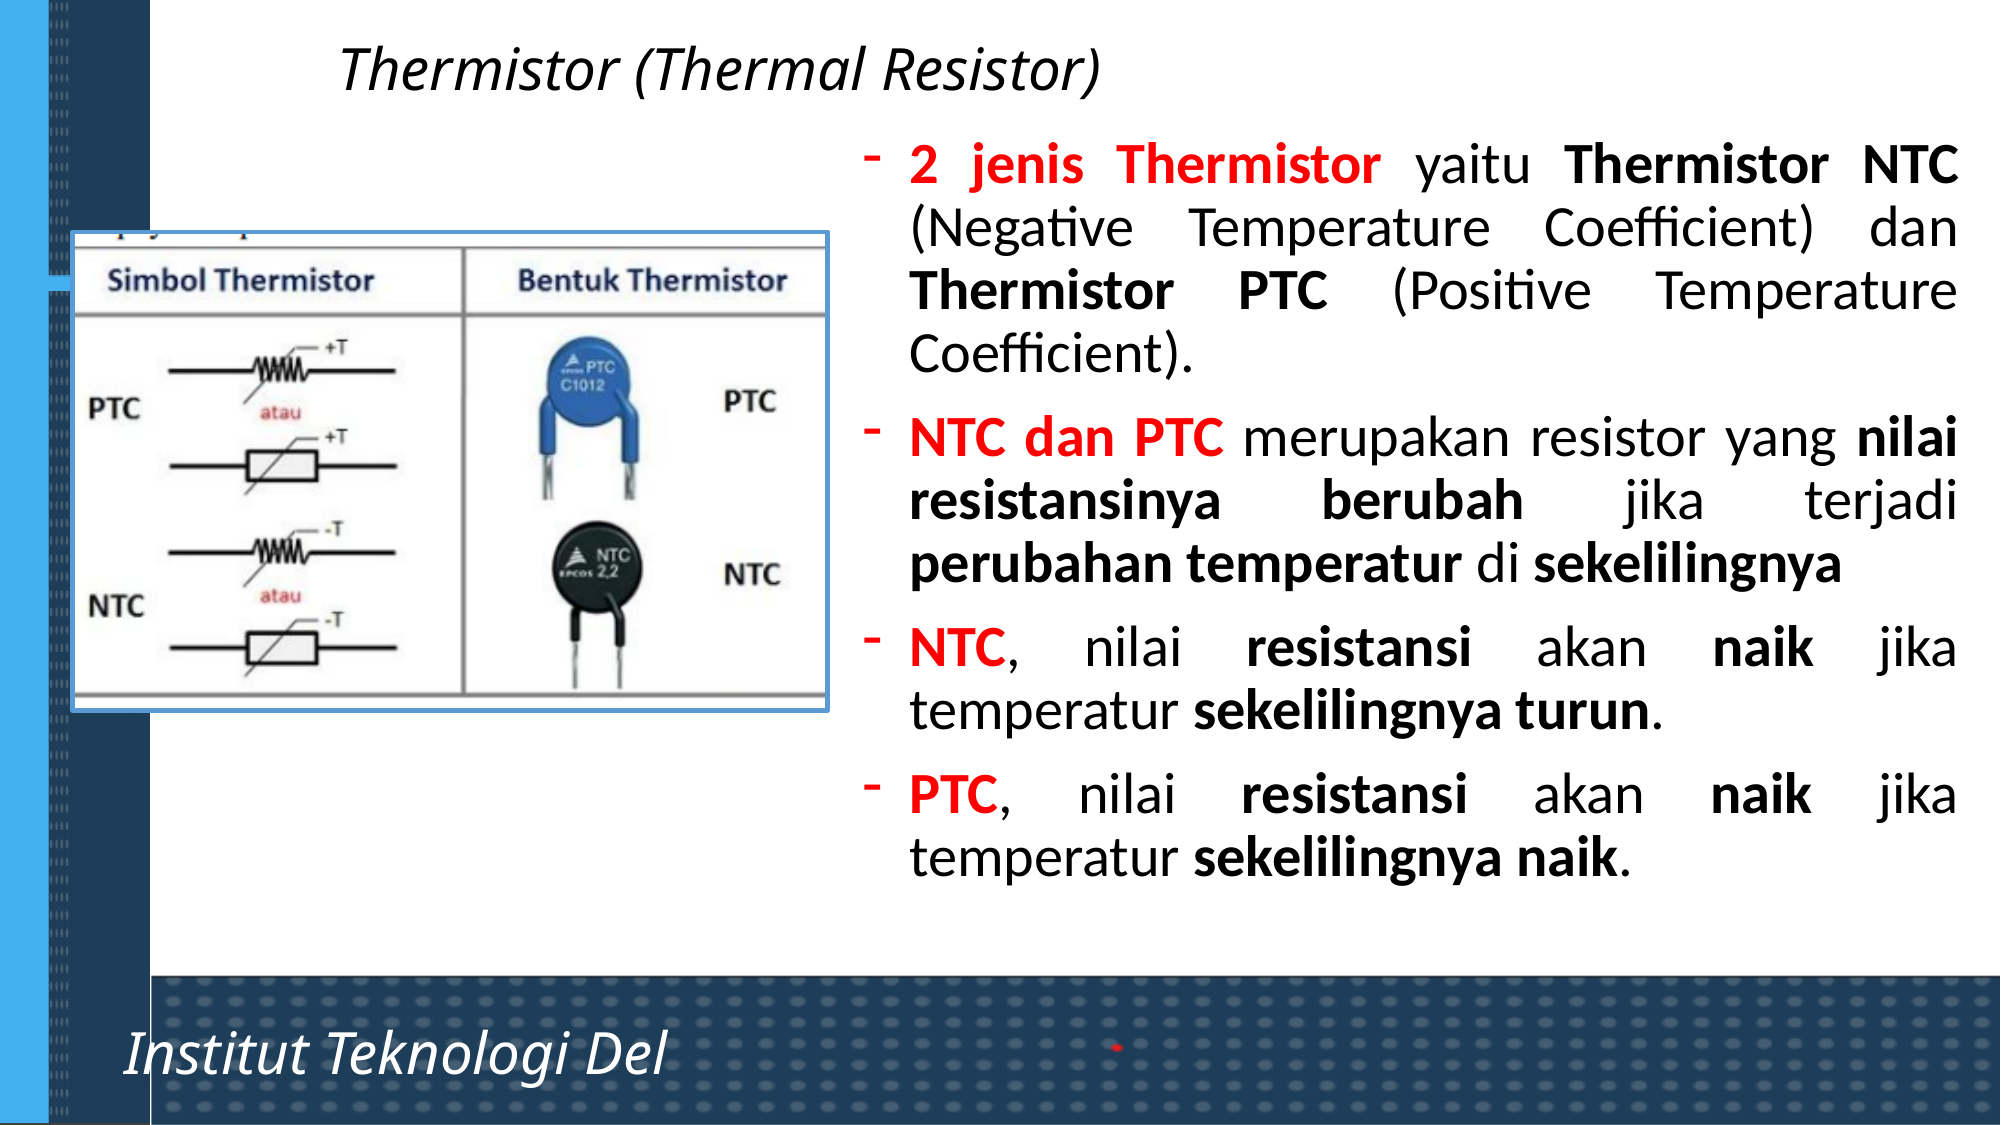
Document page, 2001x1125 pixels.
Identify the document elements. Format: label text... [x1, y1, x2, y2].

text_box Thermistor (Thermal Resistor) [323, 25, 1117, 110]
picture [0, 0, 826, 1125]
subtitle 2 jenis Thermistor yaitu Thermistor NTC (Negative Temperature Coefficient) dan Thermistor PTC (Positive Temperature Coefficient). NTC dan PTC merupakan resistor yang nilai resistansinya berubah jika terjadi perubahan temperatur di sekelilingnya NTC, nilai resistansi akan naik jika temperatur sekelilingnya turun. PTC, nilai resistansi akan naik jika temperatur sekelilingnya naik. [1150, 126, 1974, 893]
picture [152, 125, 2000, 1125]
subtitle 2 jenis Thermistor yaitu Thermistor NTC (Negative Temperature Coefficient) dan Thermistor PTC (Positive Temperature Coefficient). NTC dan PTC merupakan resistor yang nilai resistansinya berubah jika terjadi perubahan temperatur di sekelilingnya NTC, nilai resistansi akan naik jika temperatur sekelilingnya turun. PTC, nilai resistansi akan naik jika temperatur sekelilingnya naik. [847, 126, 1000, 893]
text_box Institut Teknologi Del [150, 1008, 683, 1094]
